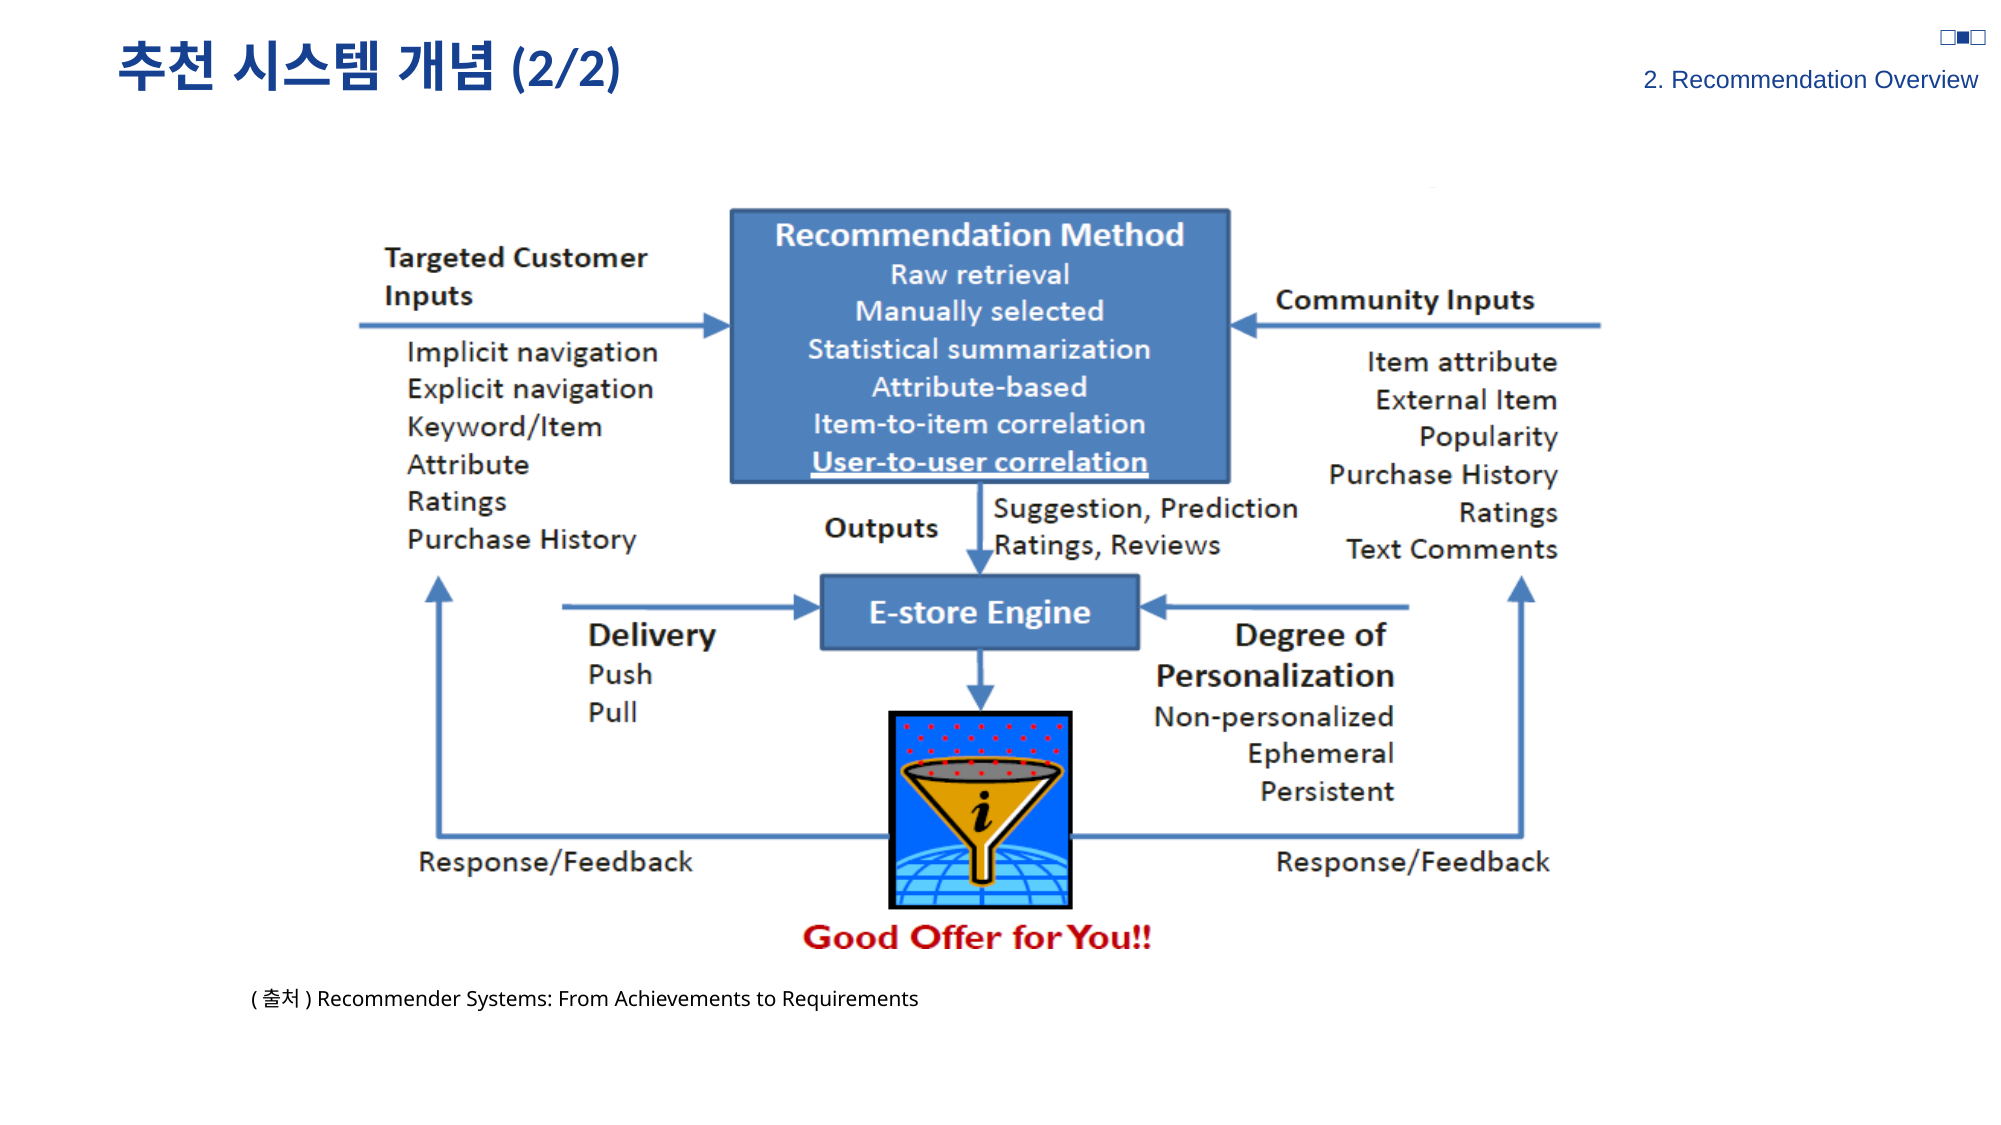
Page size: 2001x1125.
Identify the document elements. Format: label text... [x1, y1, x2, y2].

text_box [1639, 10, 1986, 93]
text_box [348, 187, 1611, 962]
title 추천 시스템 개념(2/2) [117, 30, 1776, 108]
text_box (출처) Recommender Systems: From Achievements to Requirements [236, 978, 934, 1018]
